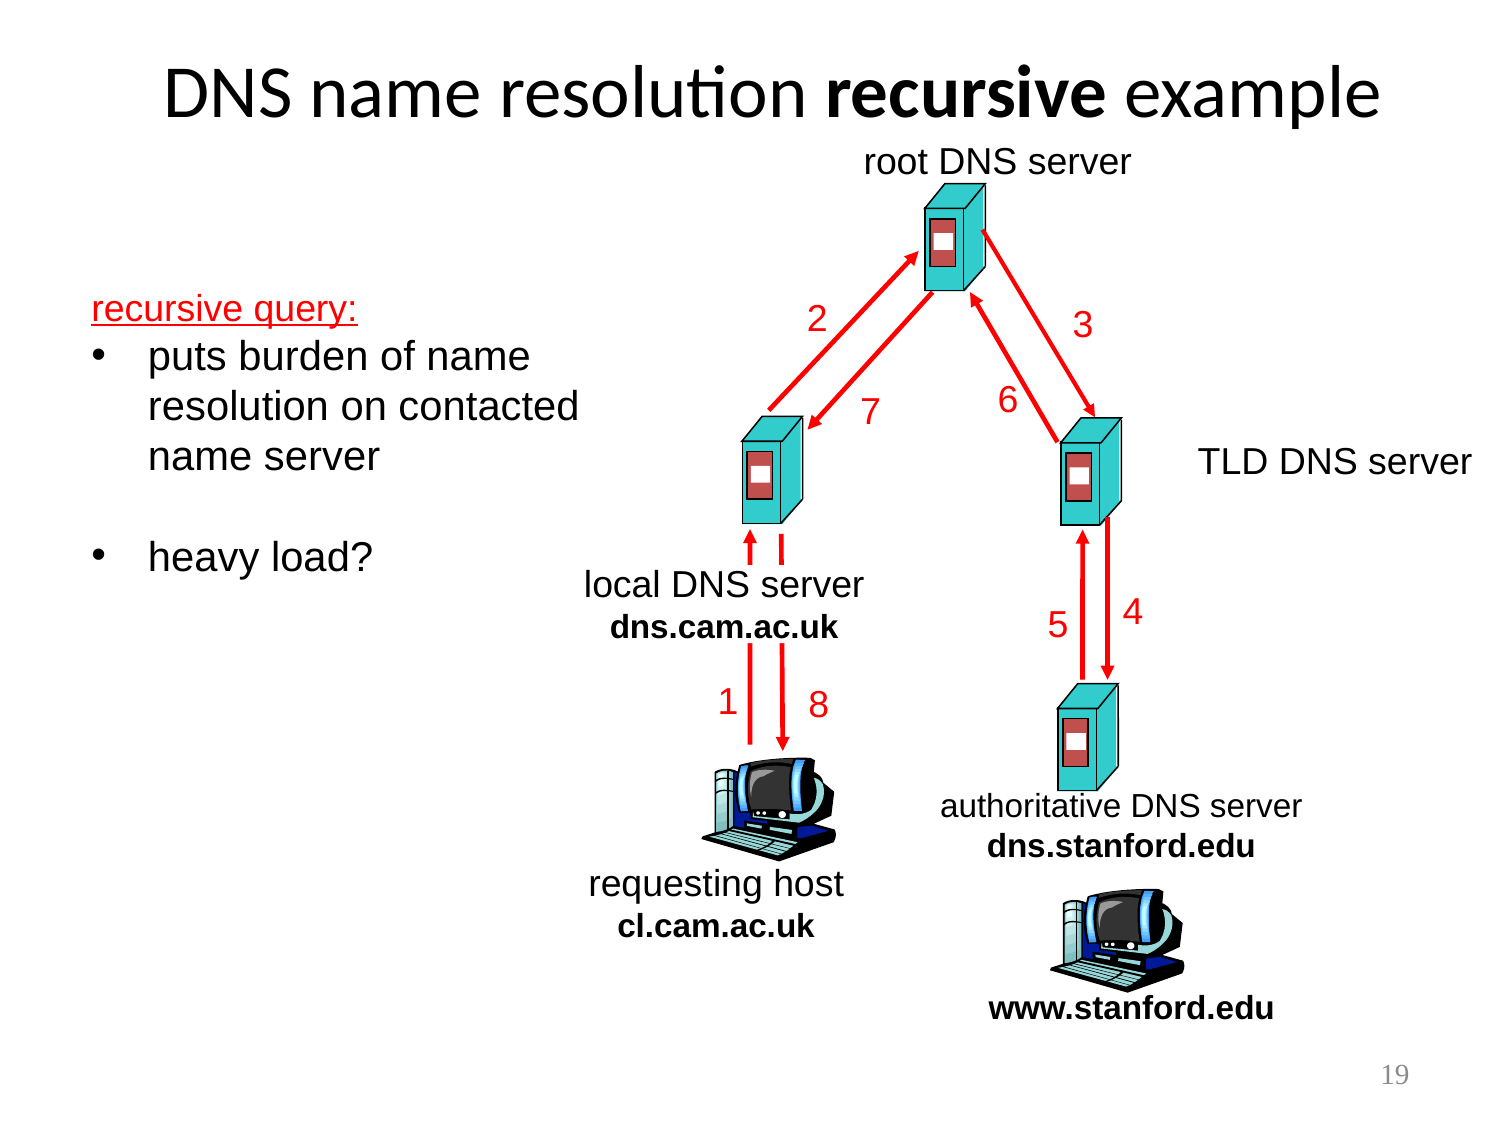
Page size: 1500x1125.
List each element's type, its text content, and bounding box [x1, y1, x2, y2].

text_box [566, 129, 1500, 1035]
slide_number 19 [1074, 1043, 1425, 1103]
text_box recursive query: puts burden of name resolution on contacted name server heavy load? [76, 276, 561, 657]
title DNS name resolution recursive example [97, 0, 1448, 182]
